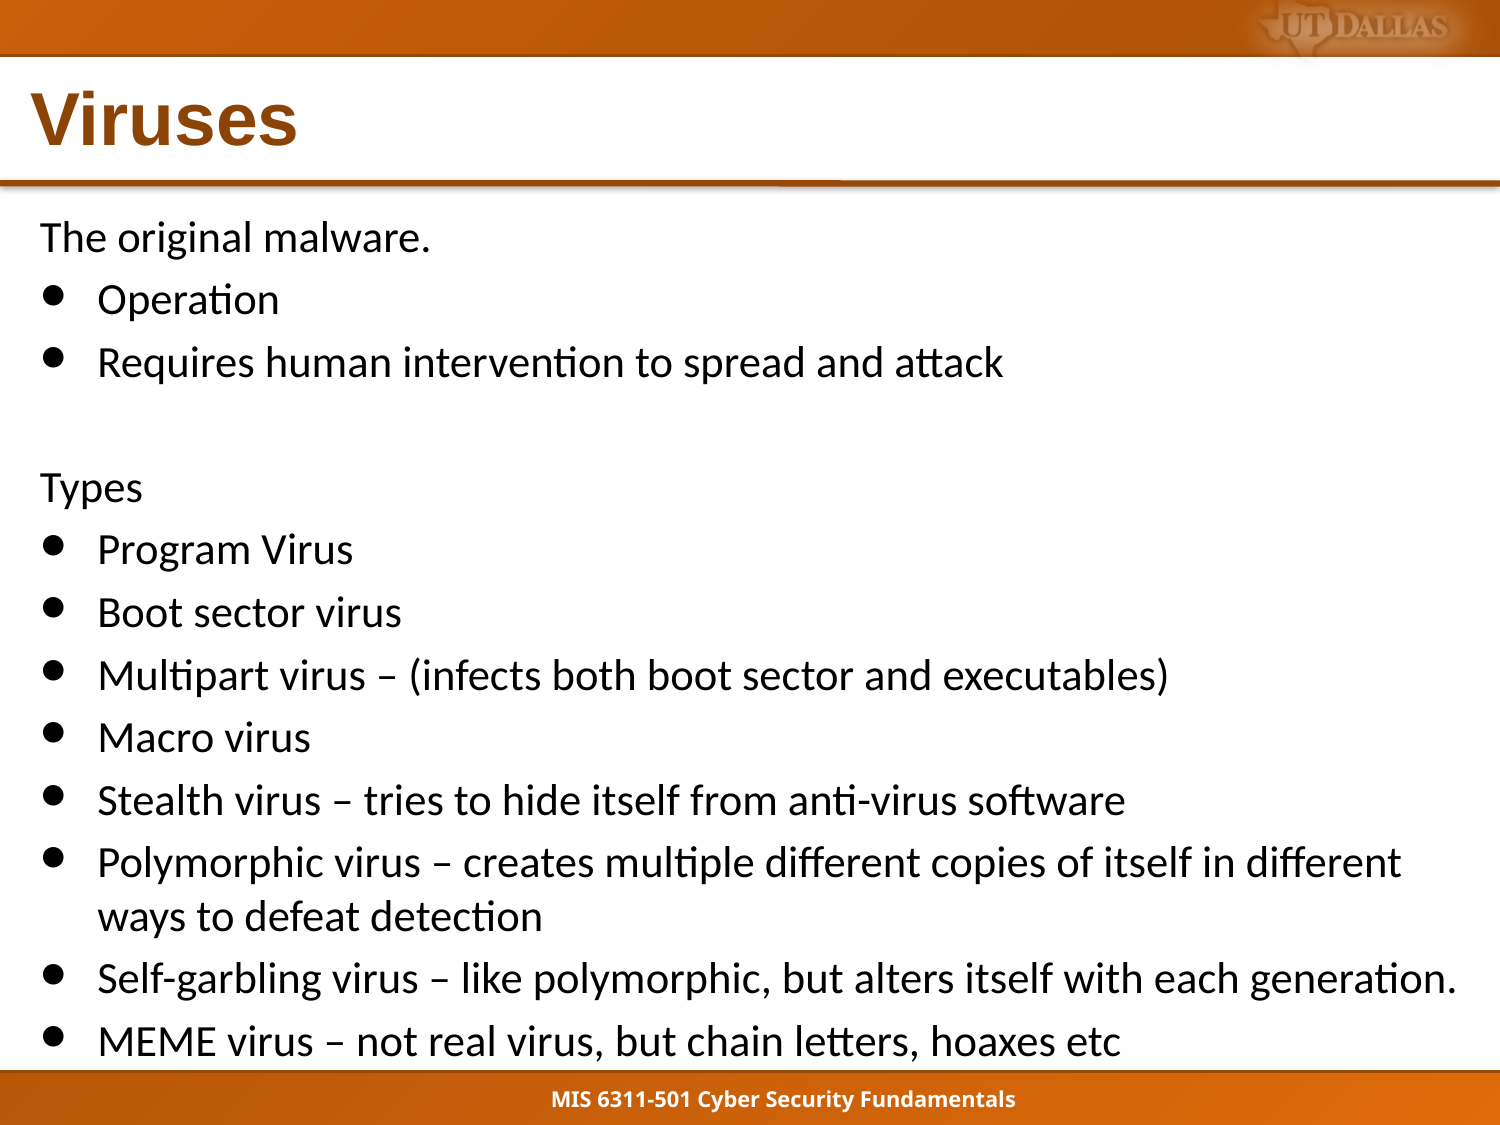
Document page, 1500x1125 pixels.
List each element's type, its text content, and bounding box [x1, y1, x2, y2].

title Viruses [0, 64, 1500, 178]
picture [1218, 0, 1500, 64]
list The original malware. Operation Requires human intervention to spread and attack Types Program Virus Boot sector virus Multipart virus – (infects both boot sector and executables) Macro virus Stealth virus – tries to hide itself from anti-virus software Polymorphic virus – creates multiple different copies of itself in different ways to defeat detection Self-garbling virus – like polymorphic, but alters itself with each generation. MEME virus – not real virus, but chain letters, hoaxes etc [24, 199, 1500, 1077]
